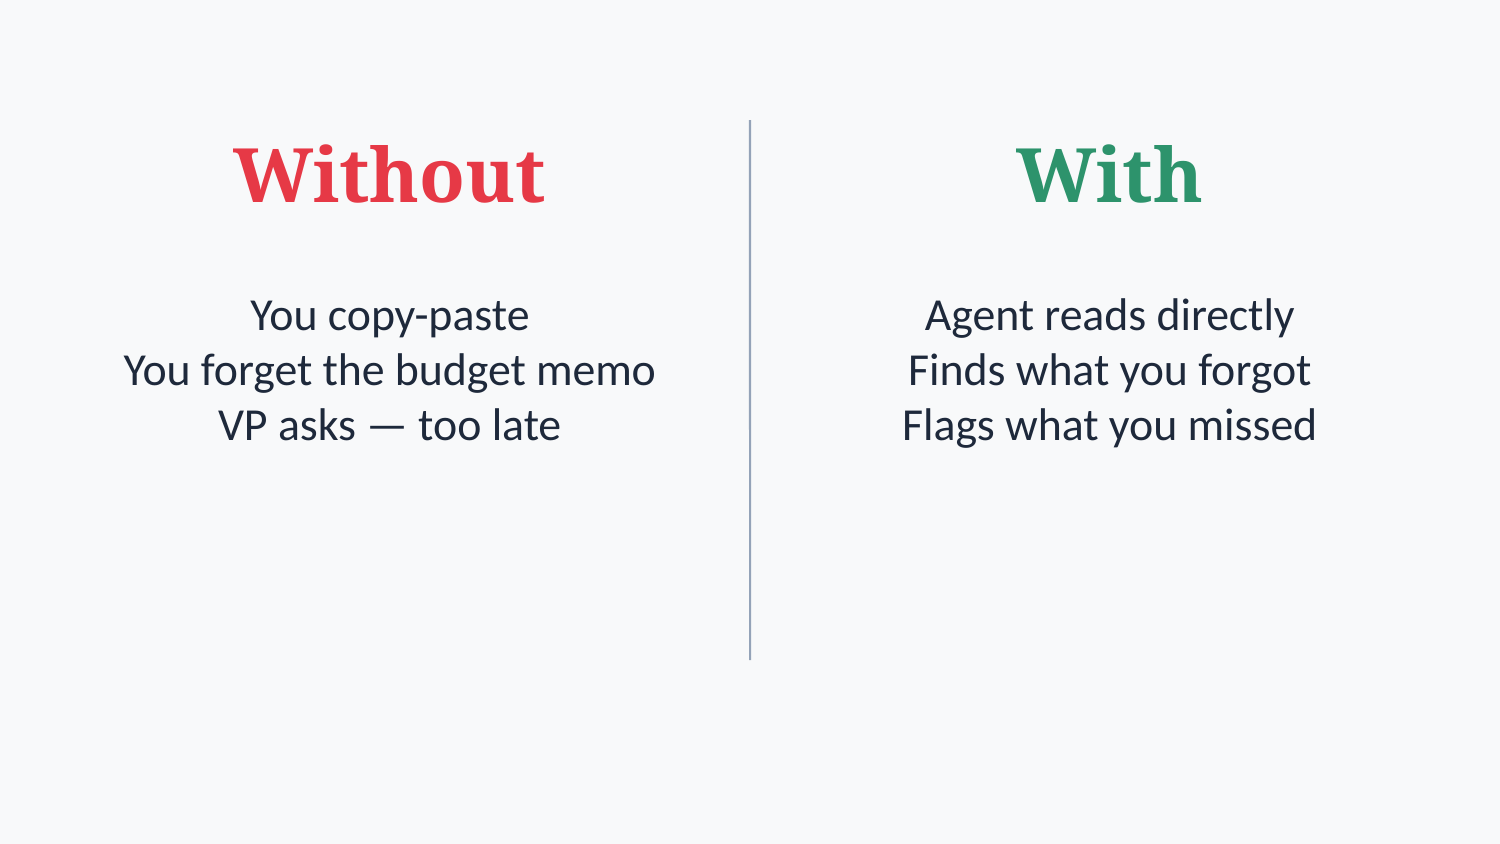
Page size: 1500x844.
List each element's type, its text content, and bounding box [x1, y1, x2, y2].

text_box With [794, 119, 1425, 225]
text_box Agent reads directly Finds what you forgot Flags what you missed [794, 284, 1425, 660]
text_box You copy-paste You forget the budget memo VP asks — too late [74, 284, 705, 660]
text_box Without [74, 119, 705, 225]
